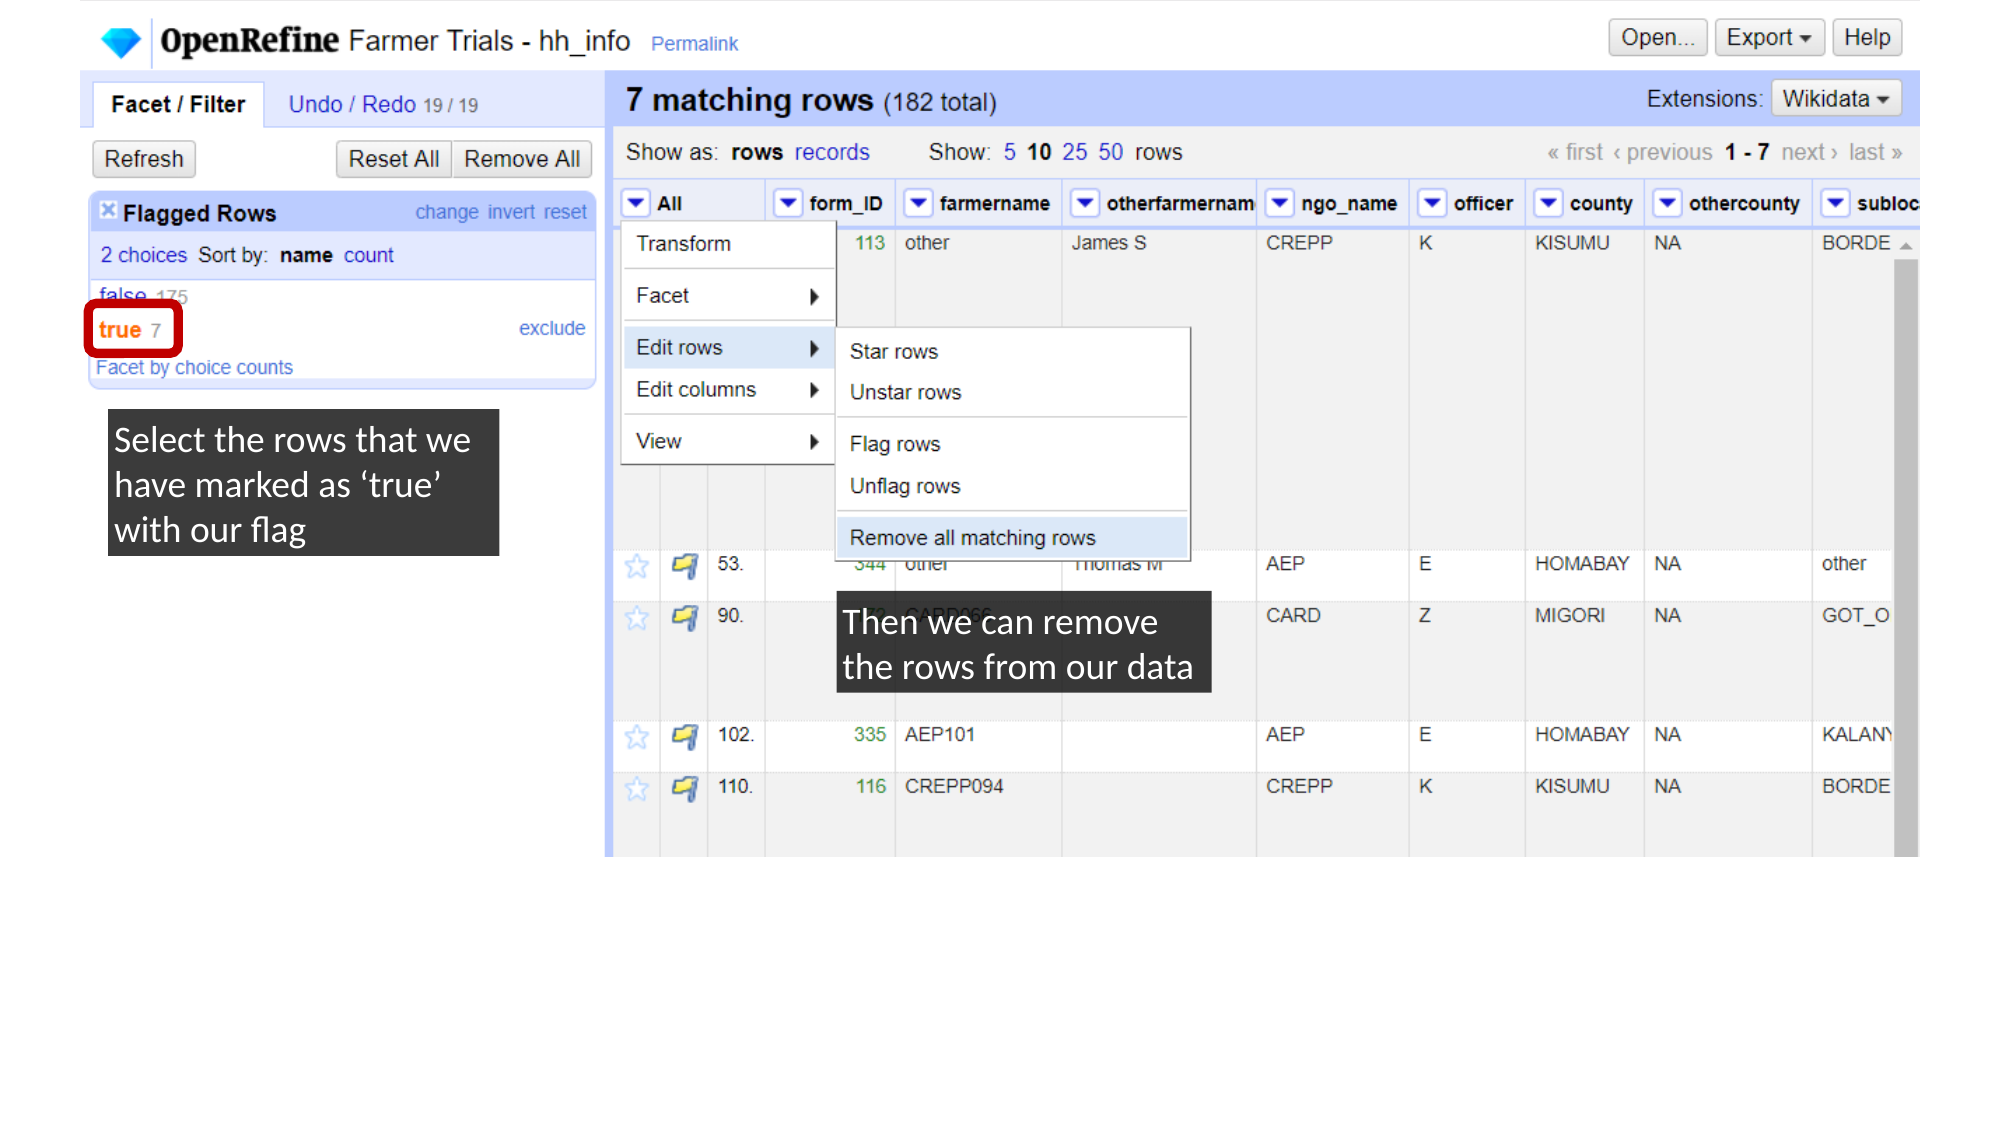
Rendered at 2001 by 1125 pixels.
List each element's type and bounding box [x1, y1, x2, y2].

picture [79, 0, 1920, 857]
